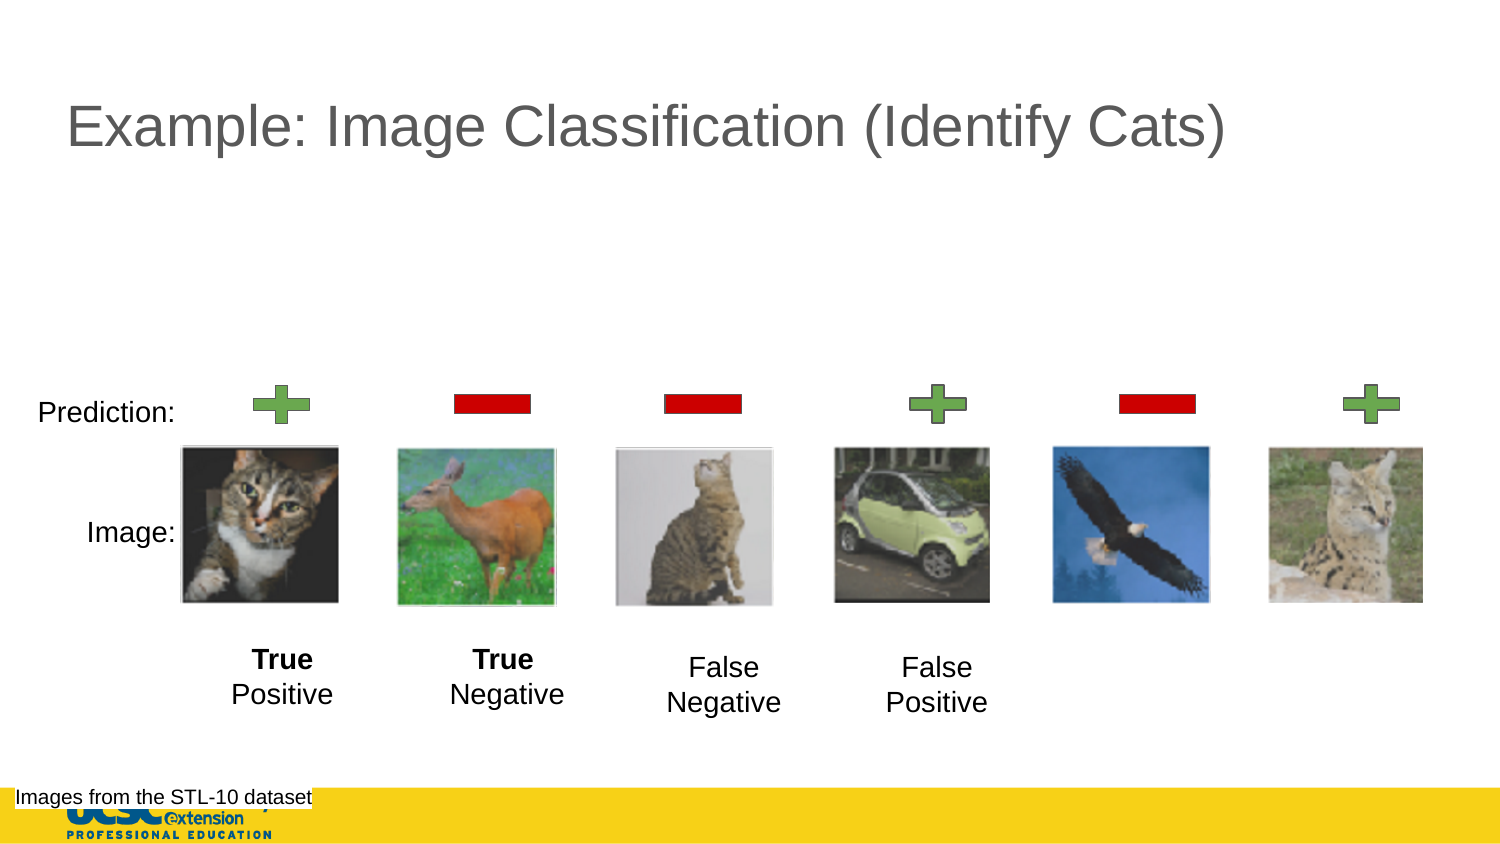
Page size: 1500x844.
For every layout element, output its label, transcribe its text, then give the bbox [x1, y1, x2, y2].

text_box [1343, 385, 1400, 423]
picture [833, 446, 990, 603]
picture [60, 811, 277, 844]
text_box [454, 394, 531, 414]
text_box False Negative [625, 633, 823, 761]
text_box [1119, 394, 1196, 414]
title Example: Image Classification (Identify Cats) [51, 72, 1449, 167]
text_box True Positive [184, 625, 381, 753]
text_box False Positive [838, 633, 1036, 761]
text_box True Negative [405, 625, 602, 753]
text_box Images from the STL-10 dataset [0, 778, 666, 811]
picture [1052, 445, 1211, 604]
text_box [665, 394, 742, 414]
text_box [253, 385, 310, 424]
text_box [910, 385, 967, 423]
picture [1267, 446, 1424, 603]
picture [396, 447, 557, 607]
picture [180, 444, 339, 605]
text_box Prediction: [0, 378, 191, 430]
text_box Image: [13, 498, 175, 551]
picture [615, 447, 774, 607]
